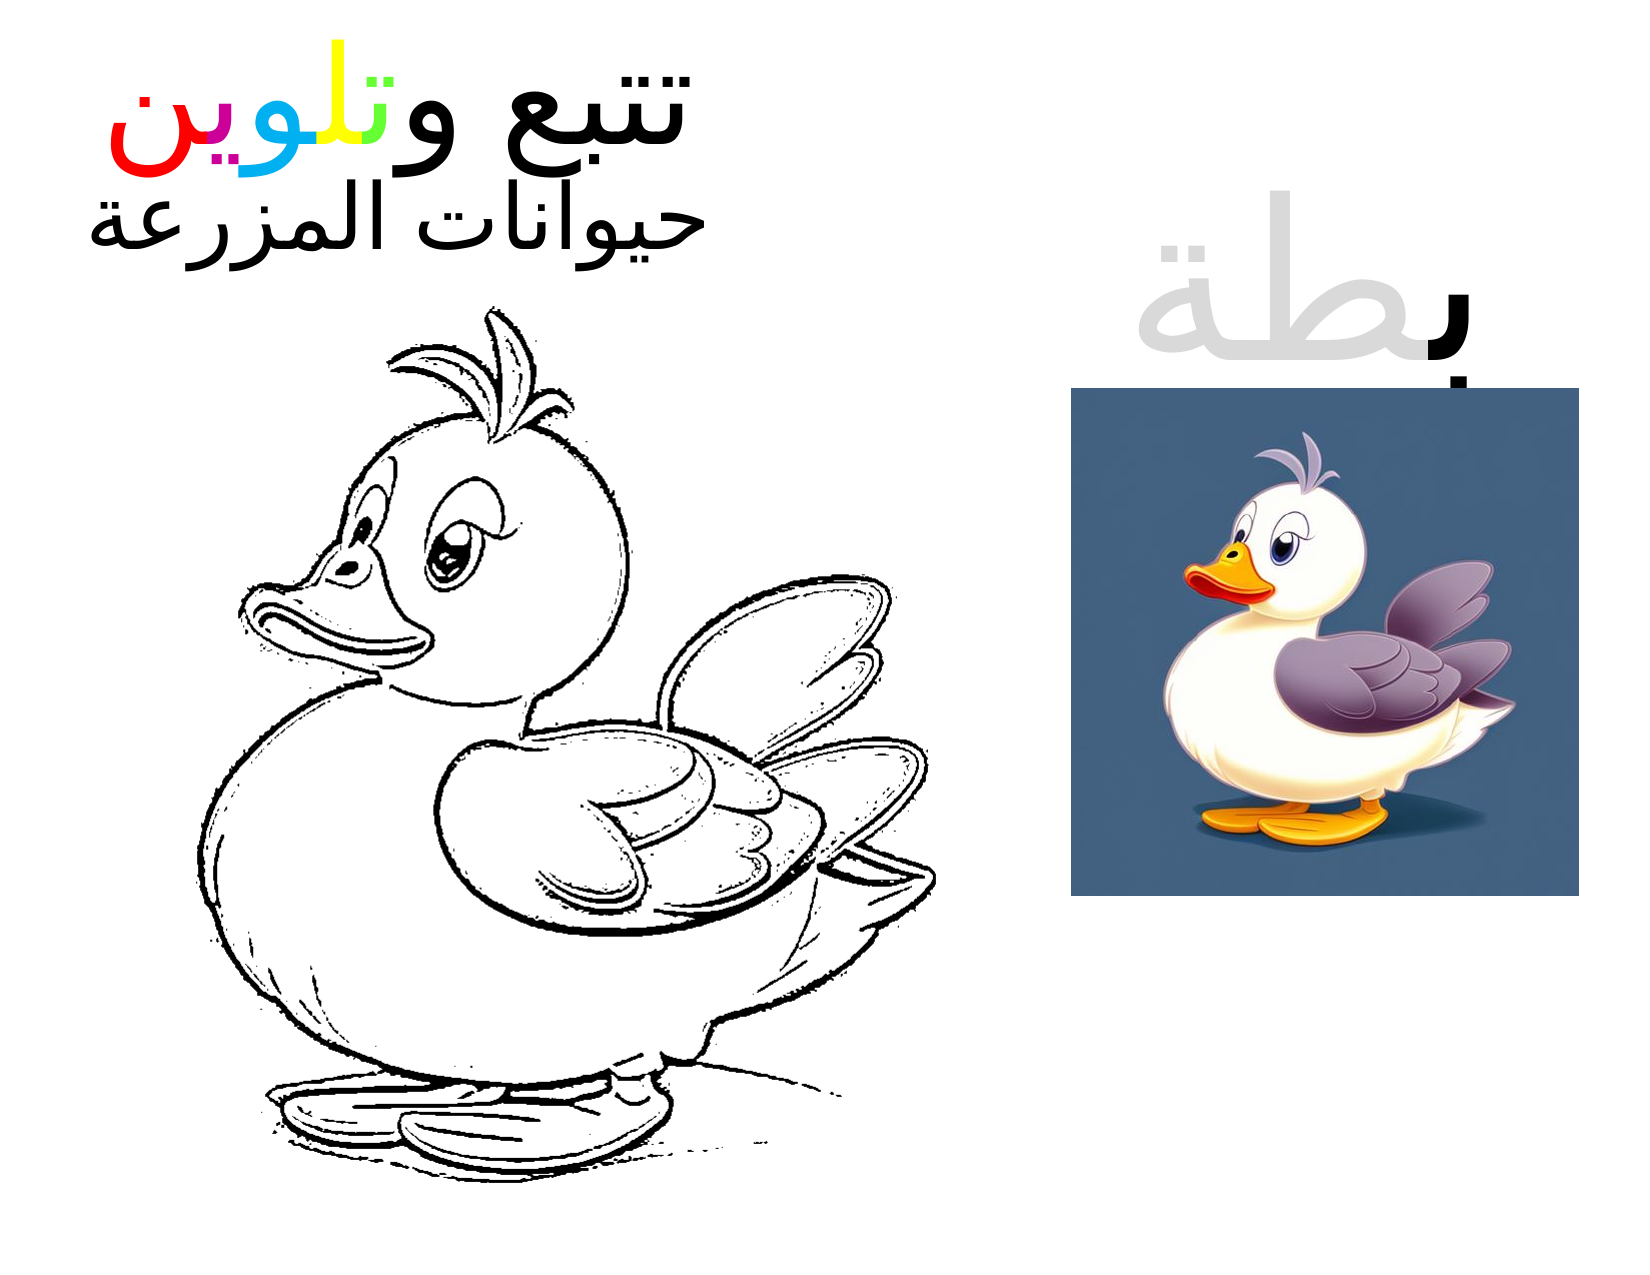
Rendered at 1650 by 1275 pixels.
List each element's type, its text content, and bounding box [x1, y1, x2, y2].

picture [1071, 388, 1579, 896]
picture [14, 225, 1063, 1275]
text_box تتبع وتلوين [0, 0, 812, 180]
text_box بطة [1071, 130, 1541, 388]
text_box حيوانات المزرعة [14, 150, 783, 225]
